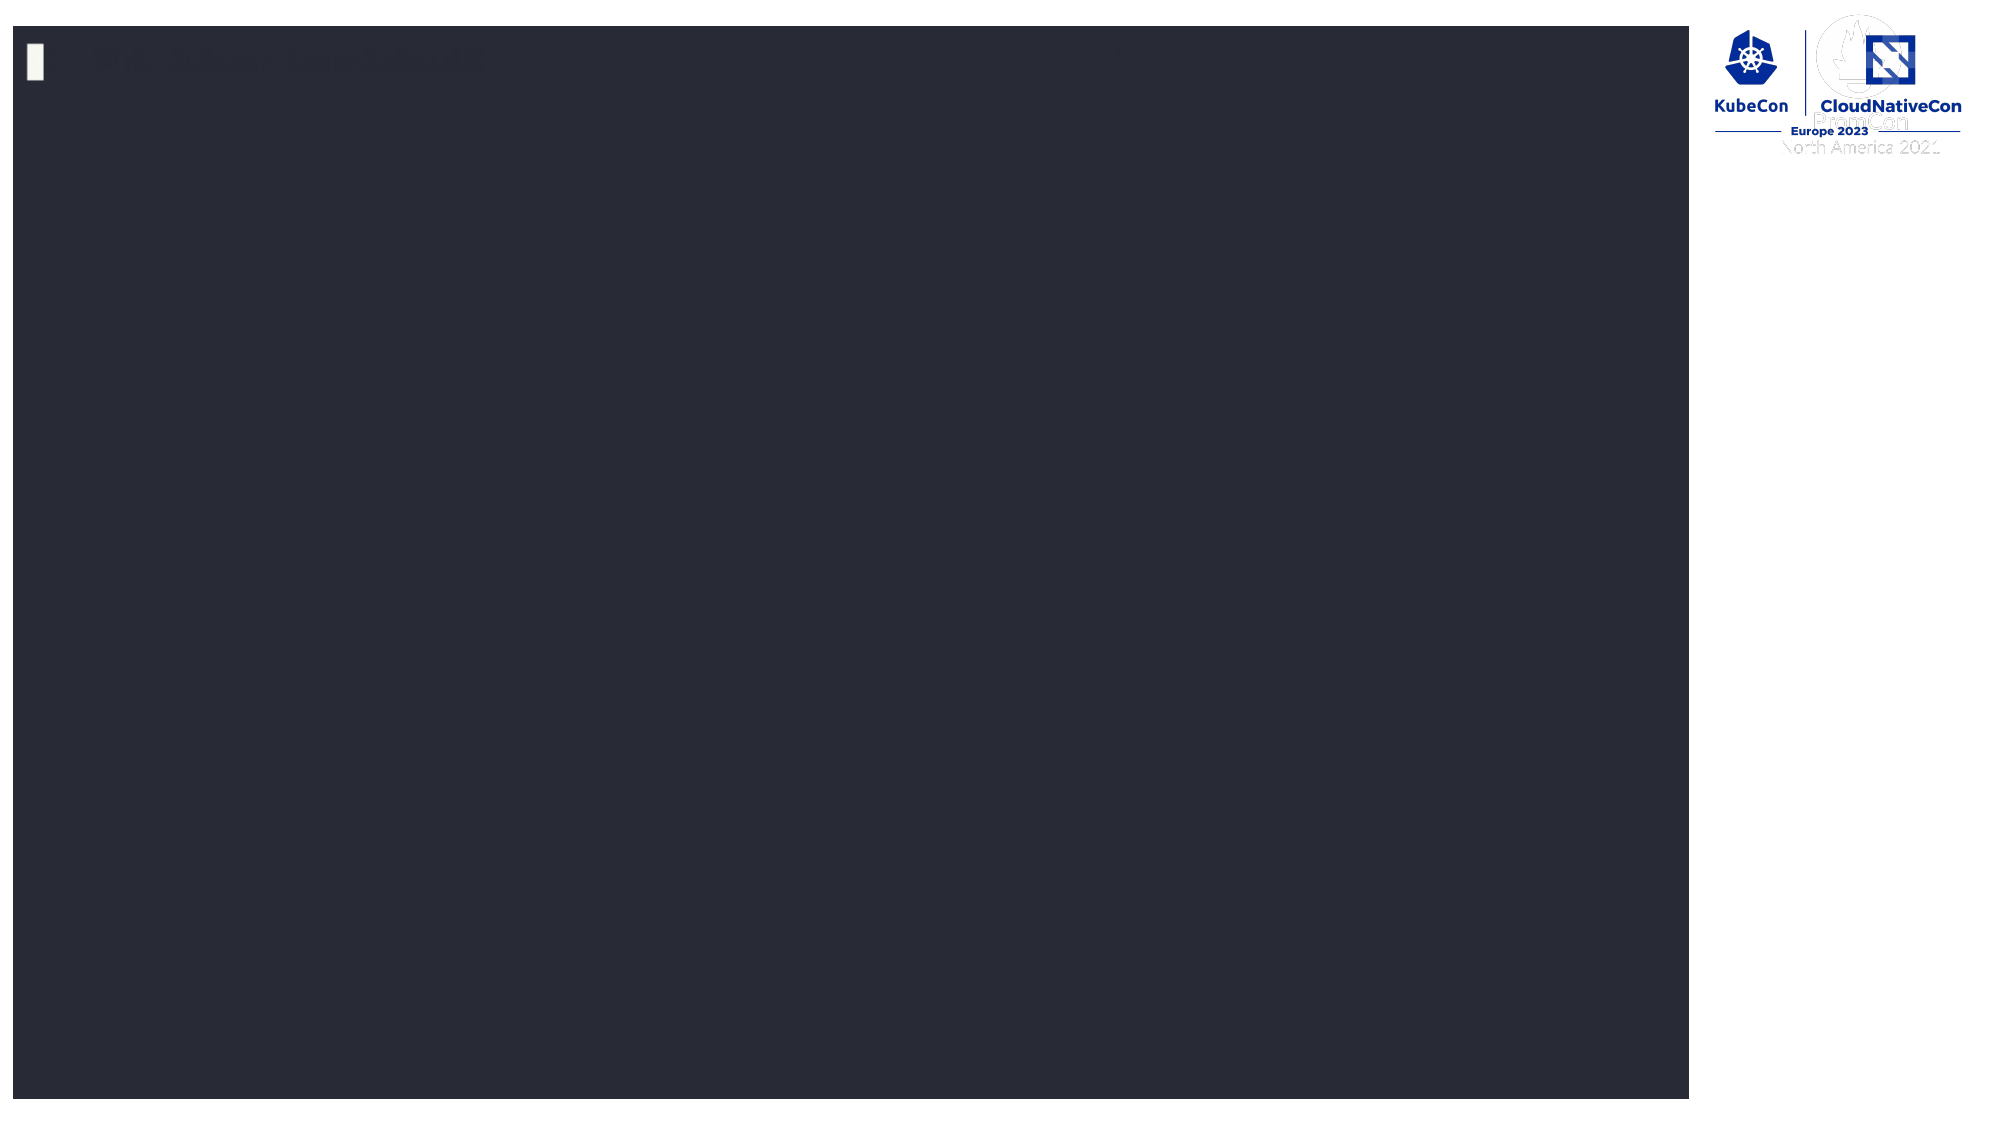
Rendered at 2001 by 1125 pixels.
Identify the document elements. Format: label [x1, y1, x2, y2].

picture [1711, 11, 1966, 157]
picture [12, 26, 1689, 1099]
